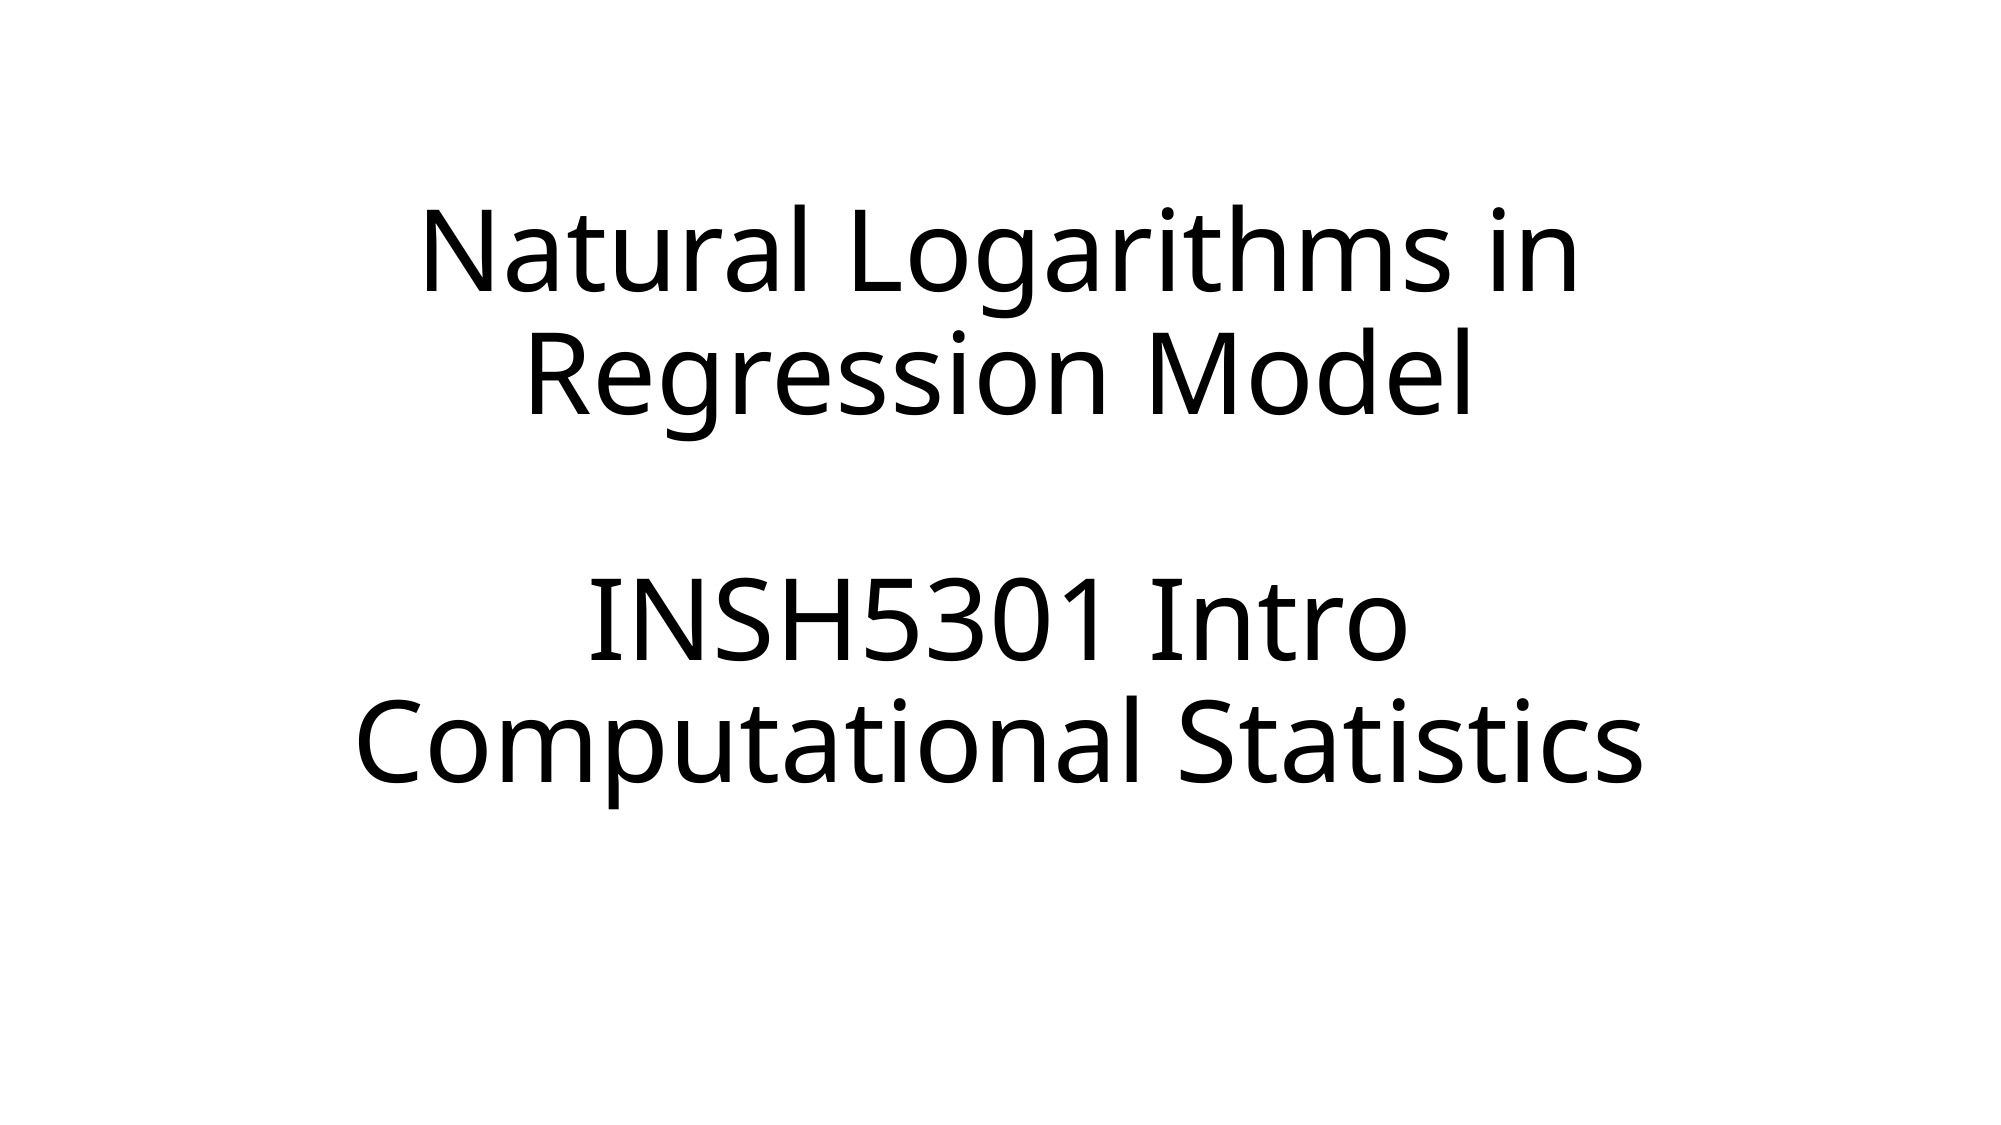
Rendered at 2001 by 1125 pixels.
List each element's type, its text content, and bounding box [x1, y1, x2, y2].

title Natural Logarithms in Regression Model INSH5301 Intro Computational Statistics [249, 184, 1750, 952]
